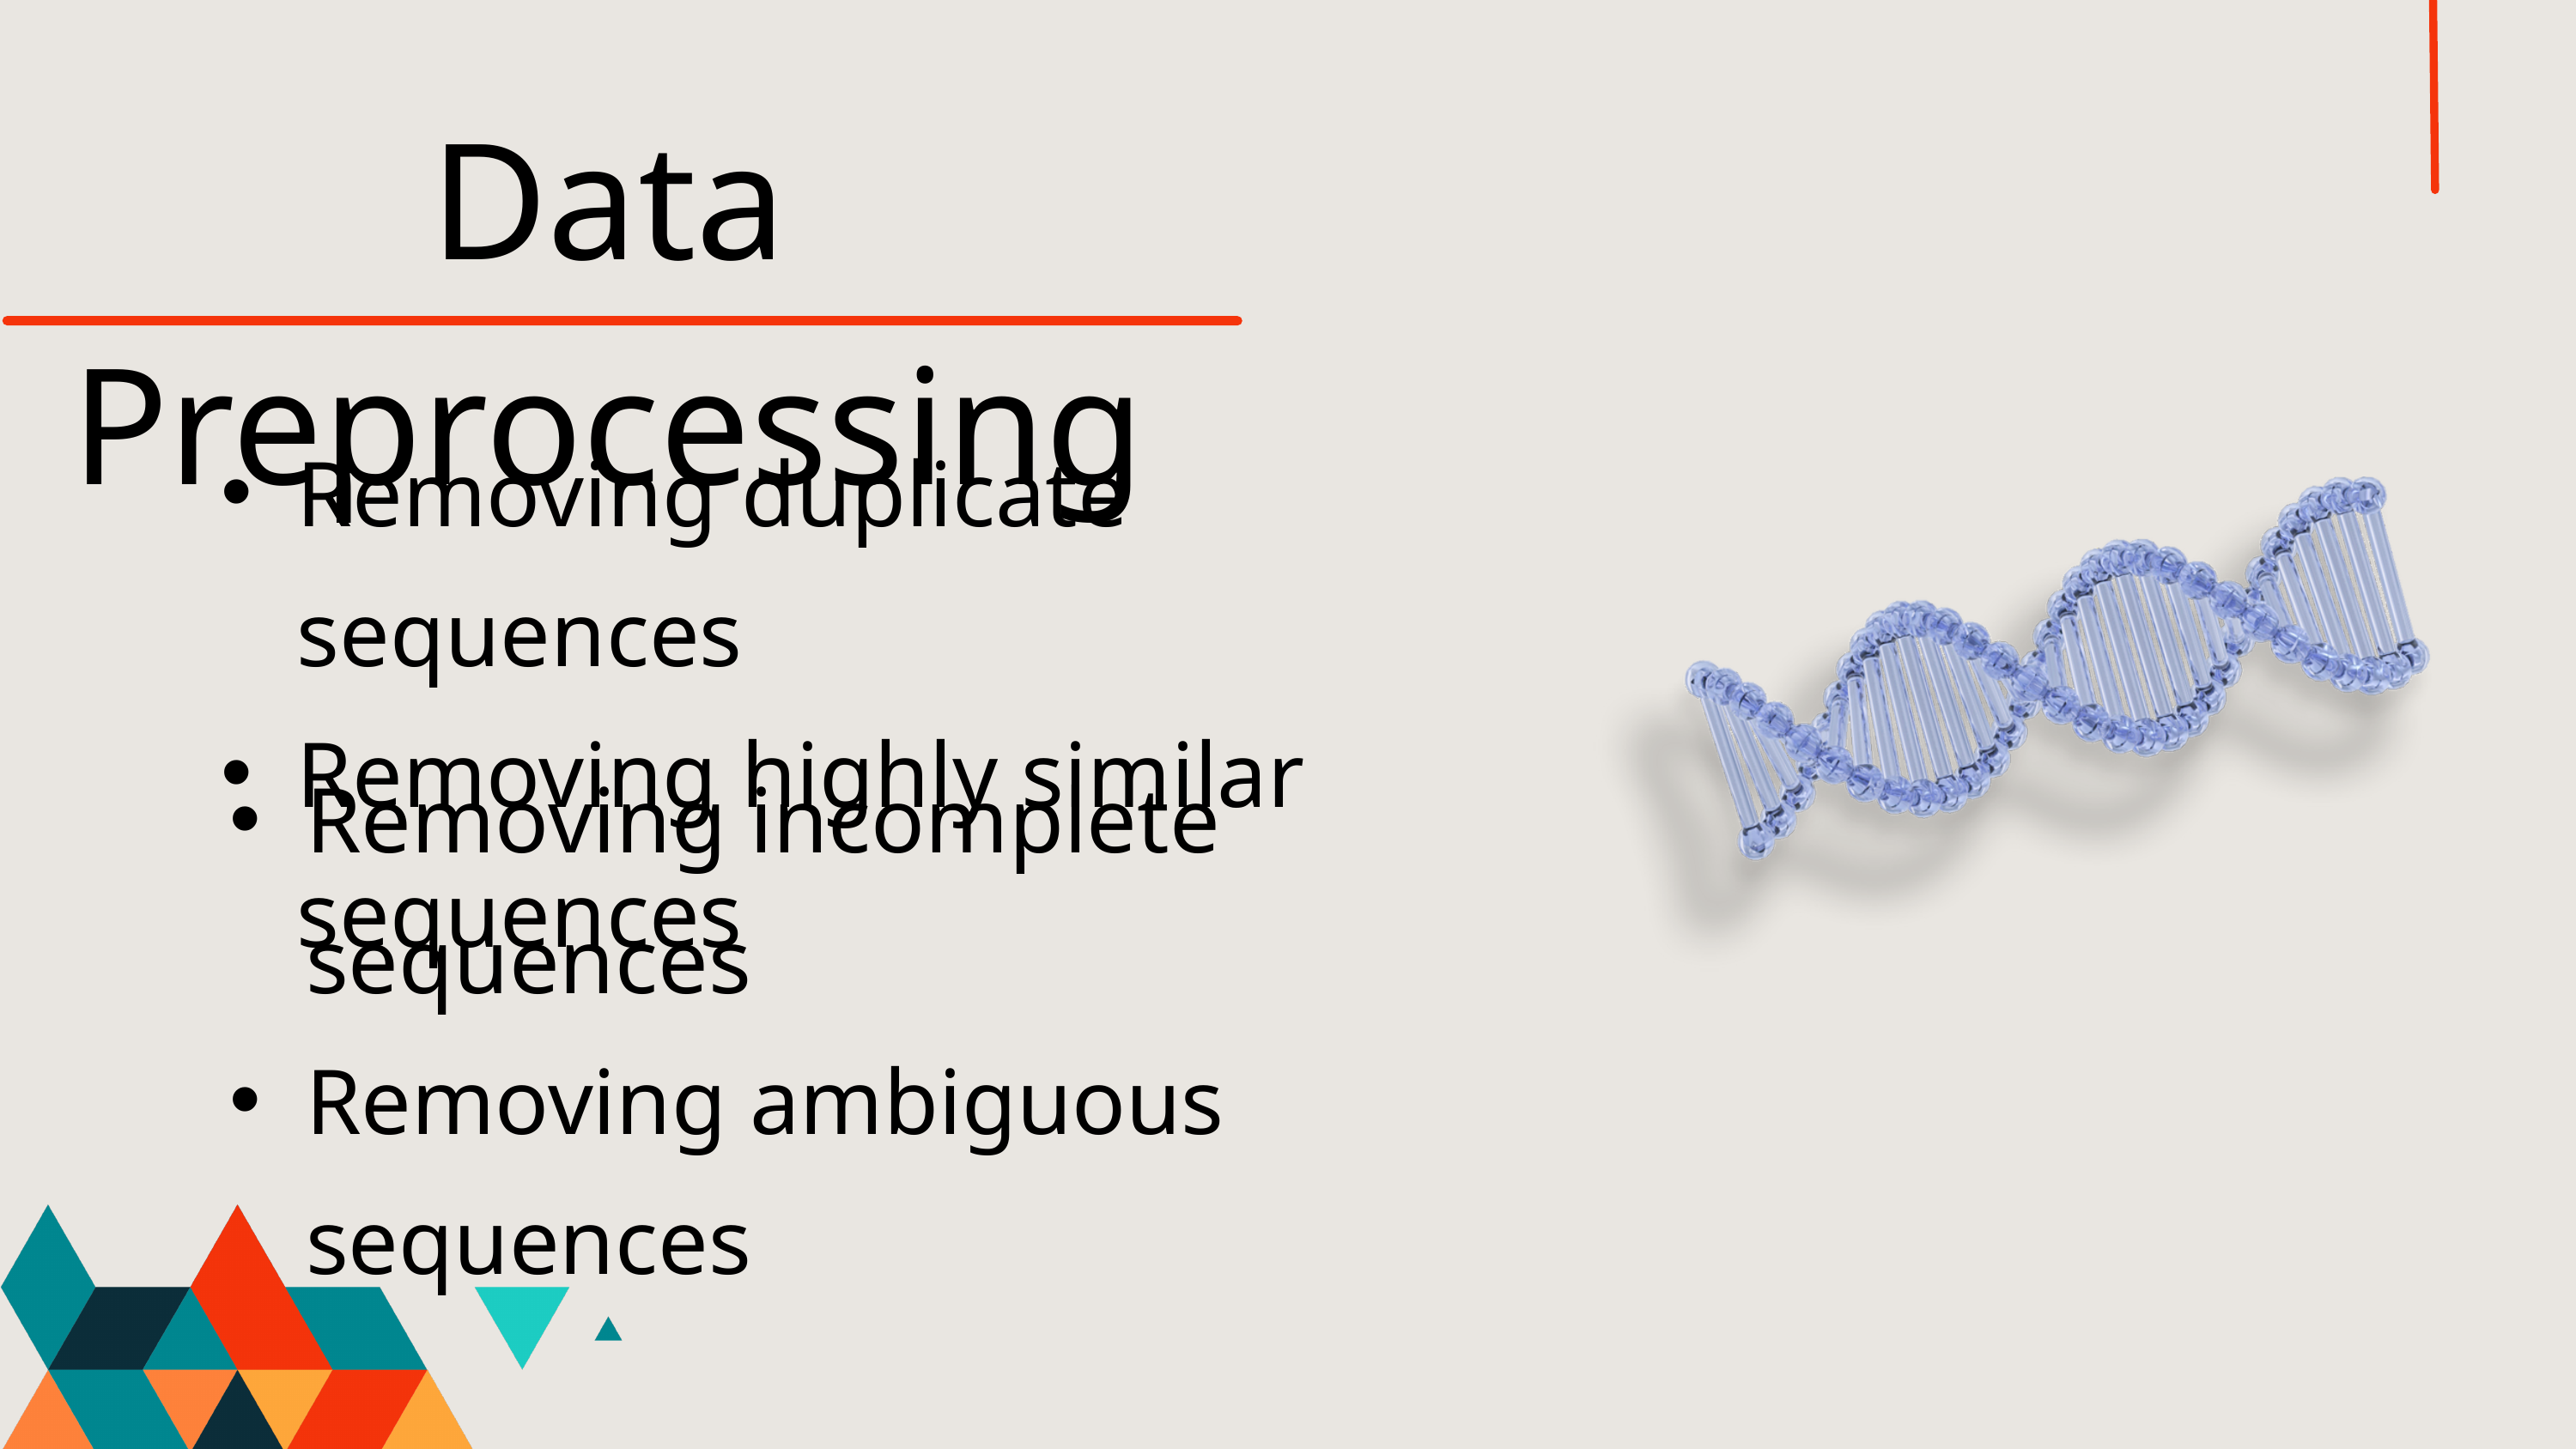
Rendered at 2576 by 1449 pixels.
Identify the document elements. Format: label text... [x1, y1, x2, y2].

text_box [0, 1204, 623, 1449]
text_box Removing incomplete sequences Removing ambiguous sequences [141, 724, 1333, 1337]
text_box [1593, 476, 2435, 972]
text_box Data Preprocessing [33, 66, 1184, 518]
text_box Removing duplicate sequences Removing highly similar sequences [144, 403, 1449, 966]
